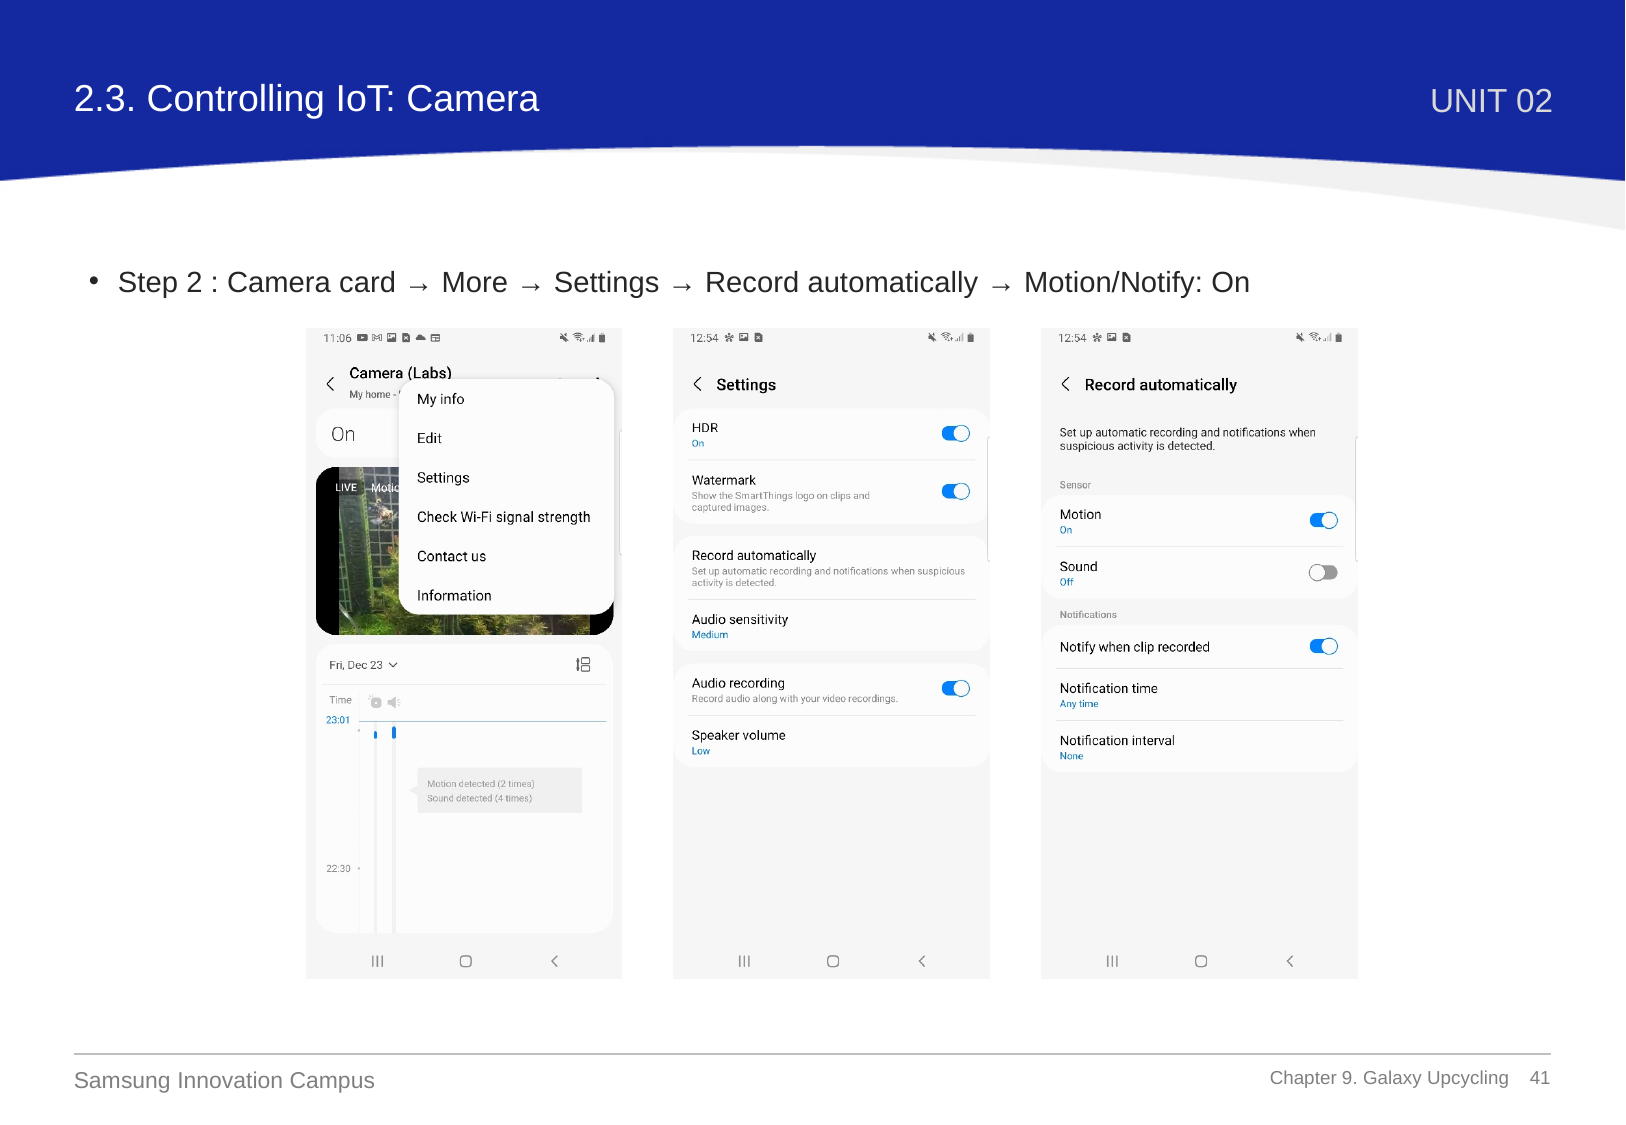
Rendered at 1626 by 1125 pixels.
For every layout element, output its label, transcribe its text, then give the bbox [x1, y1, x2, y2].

list Step 2 : Camera card → More → Settings → Record automatically → Motion/Notify: On [88, 249, 1530, 356]
list UNIT 02 [1423, 79, 1554, 120]
picture [0, 0, 1625, 1125]
list 2.3. Controlling IoT: Camera [73, 73, 1308, 119]
